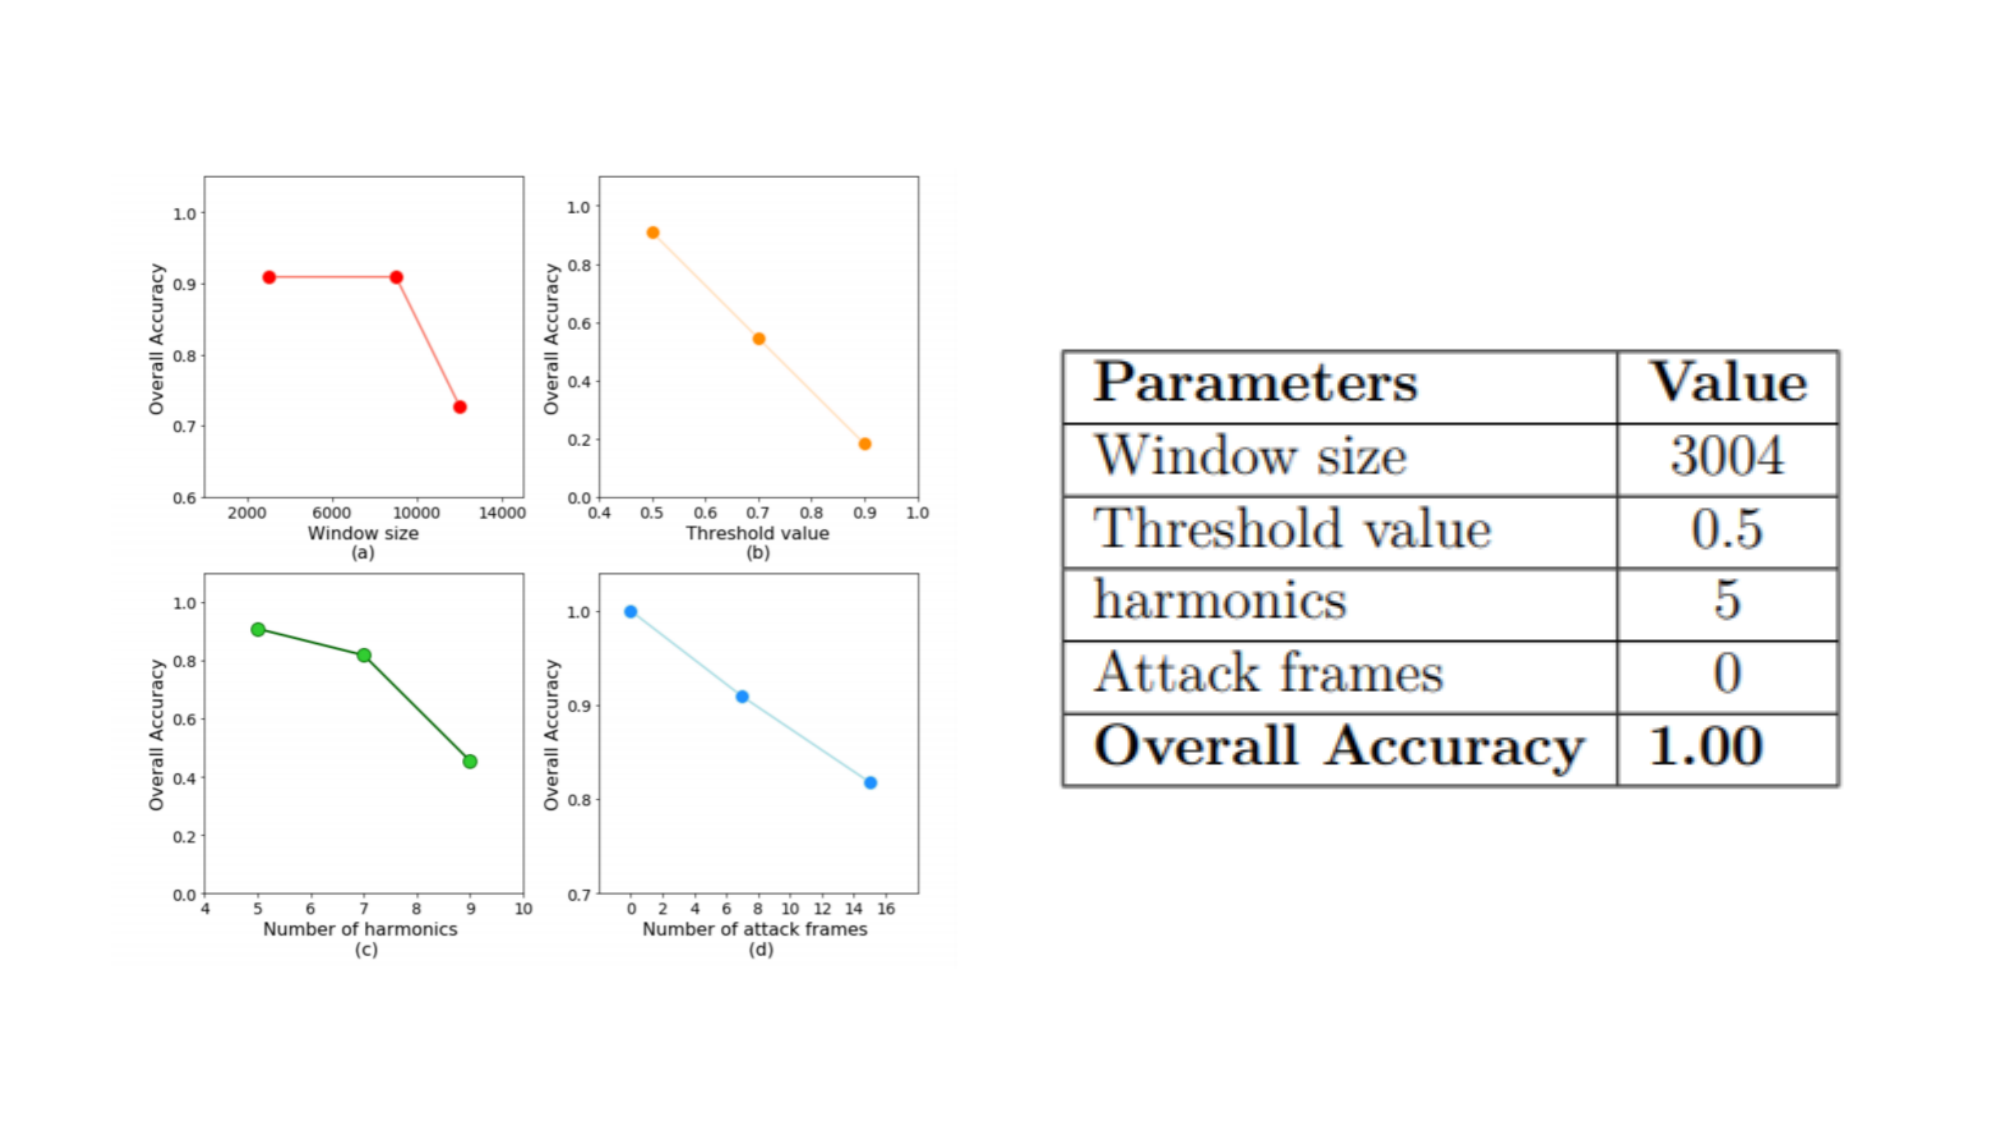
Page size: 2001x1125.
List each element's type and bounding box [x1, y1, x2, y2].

picture [105, 156, 974, 969]
picture [1026, 311, 1895, 814]
